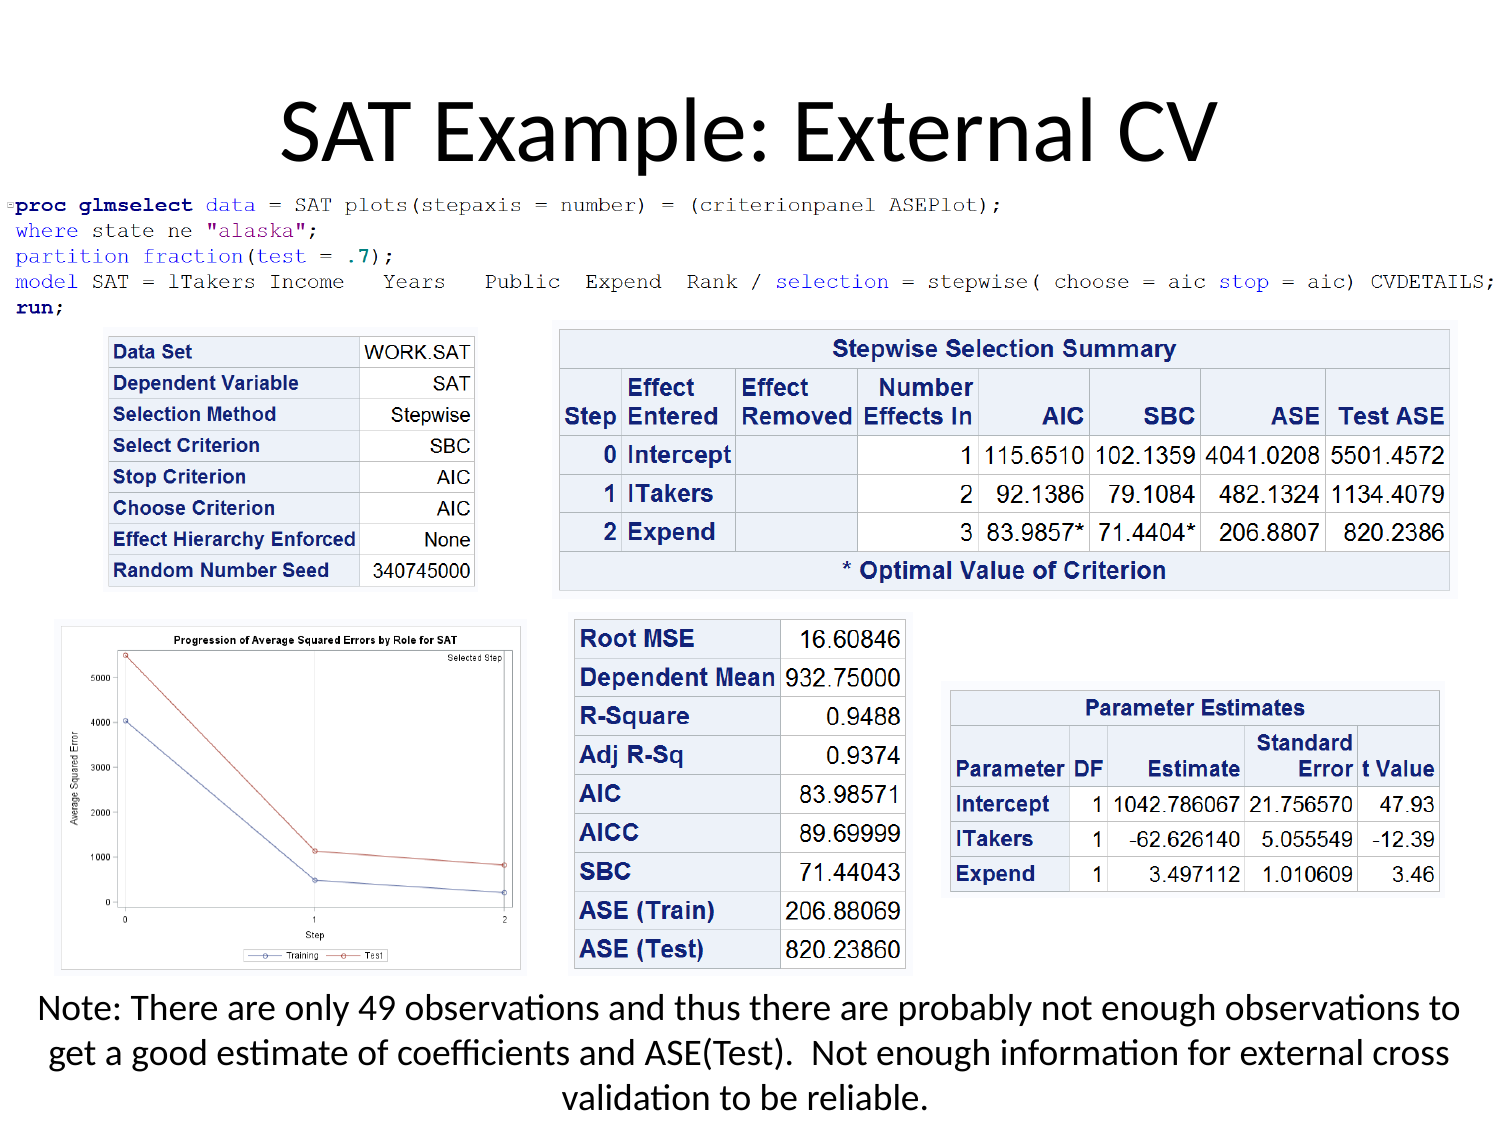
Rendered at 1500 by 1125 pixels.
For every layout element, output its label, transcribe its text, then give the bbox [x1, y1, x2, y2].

title SAT Example: External CV [103, 59, 1397, 187]
picture [0, 188, 1500, 599]
picture [54, 618, 527, 976]
picture [941, 681, 1445, 898]
picture [568, 612, 913, 976]
text_box Note: There are only 49 observations and thus there are probably not enough observations to get a good estimate of coefficients and ASE(Test). Not enough information for external cross validation to be reliable. [0, 975, 1500, 1125]
